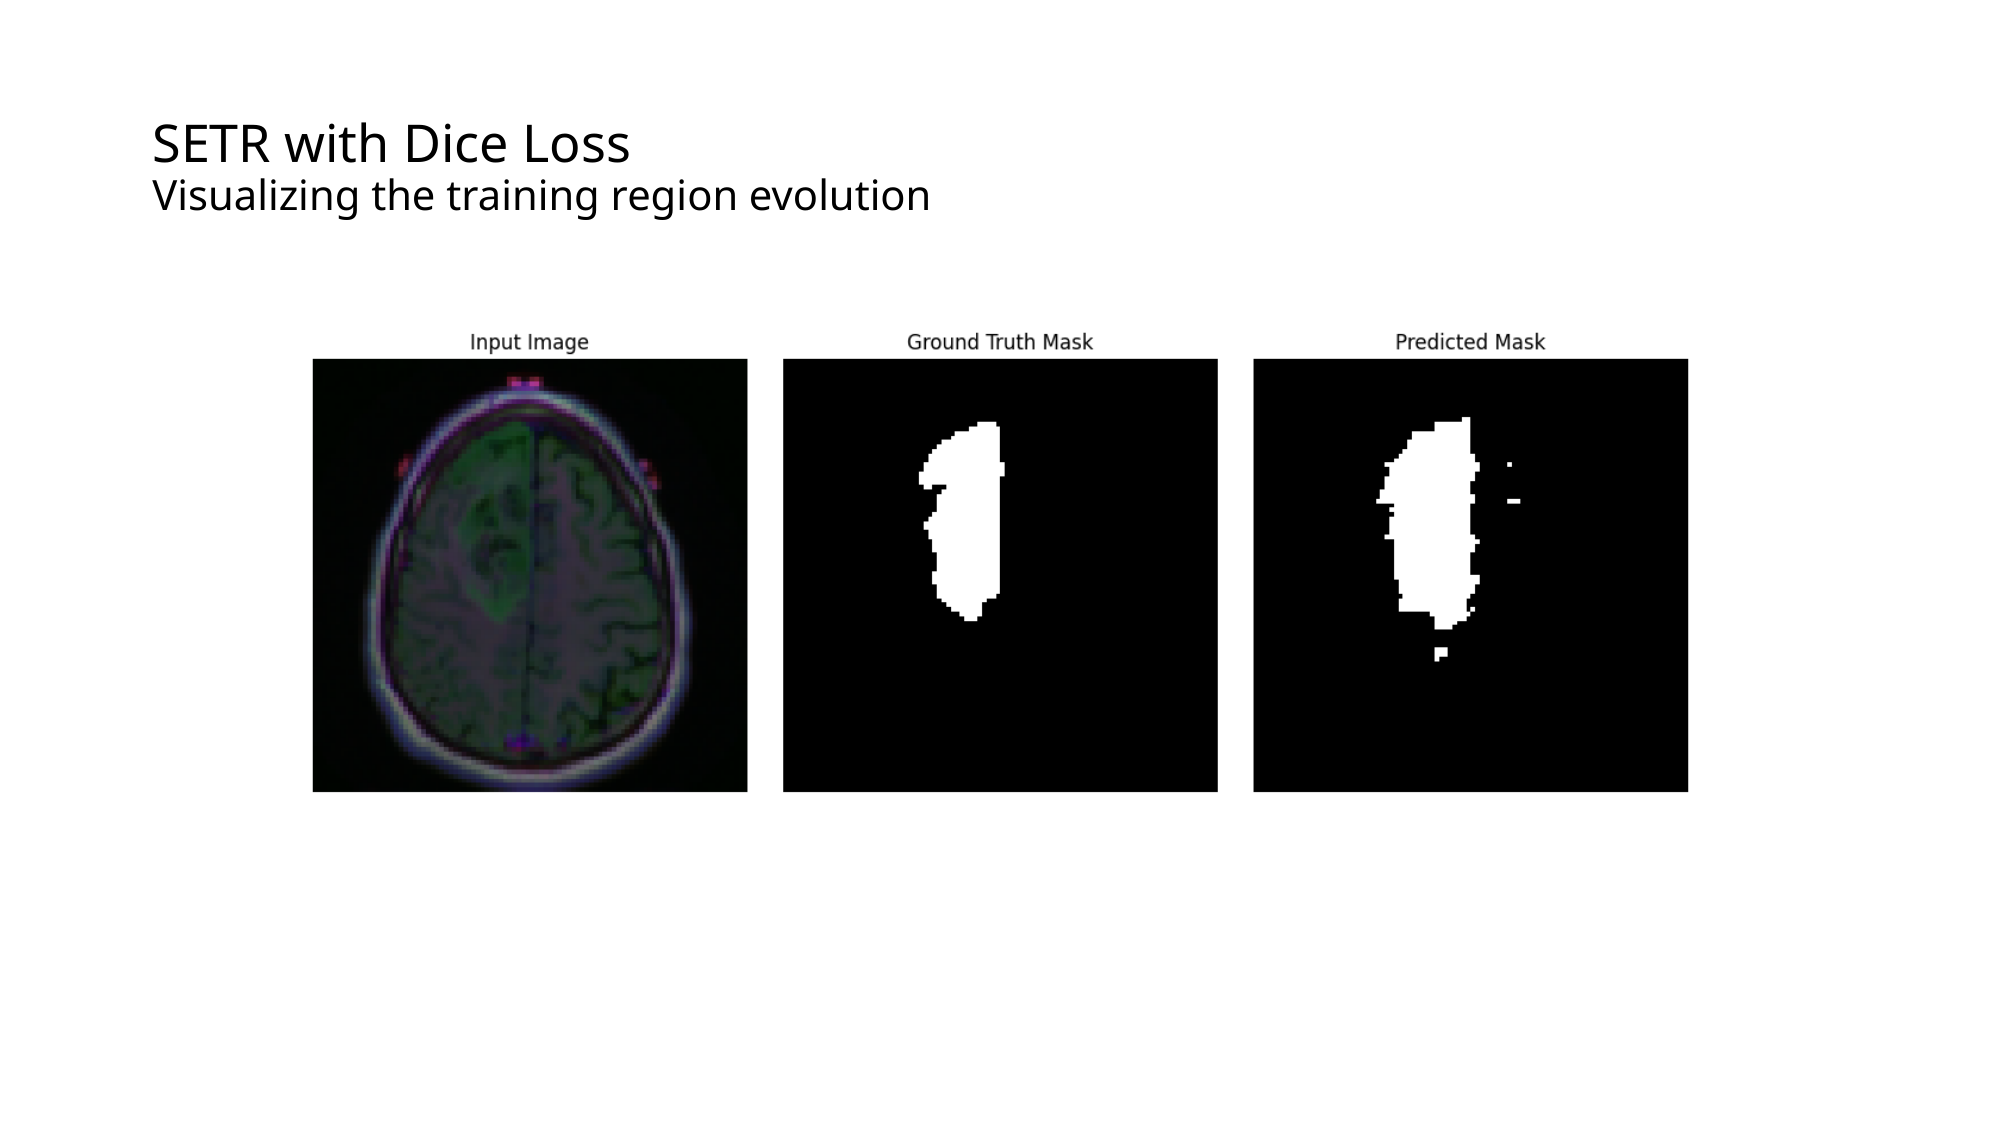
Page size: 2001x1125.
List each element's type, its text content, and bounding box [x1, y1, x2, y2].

title SETR with Dice Loss Visualizing the training region evolution [137, 59, 1863, 278]
picture [301, 320, 1699, 805]
